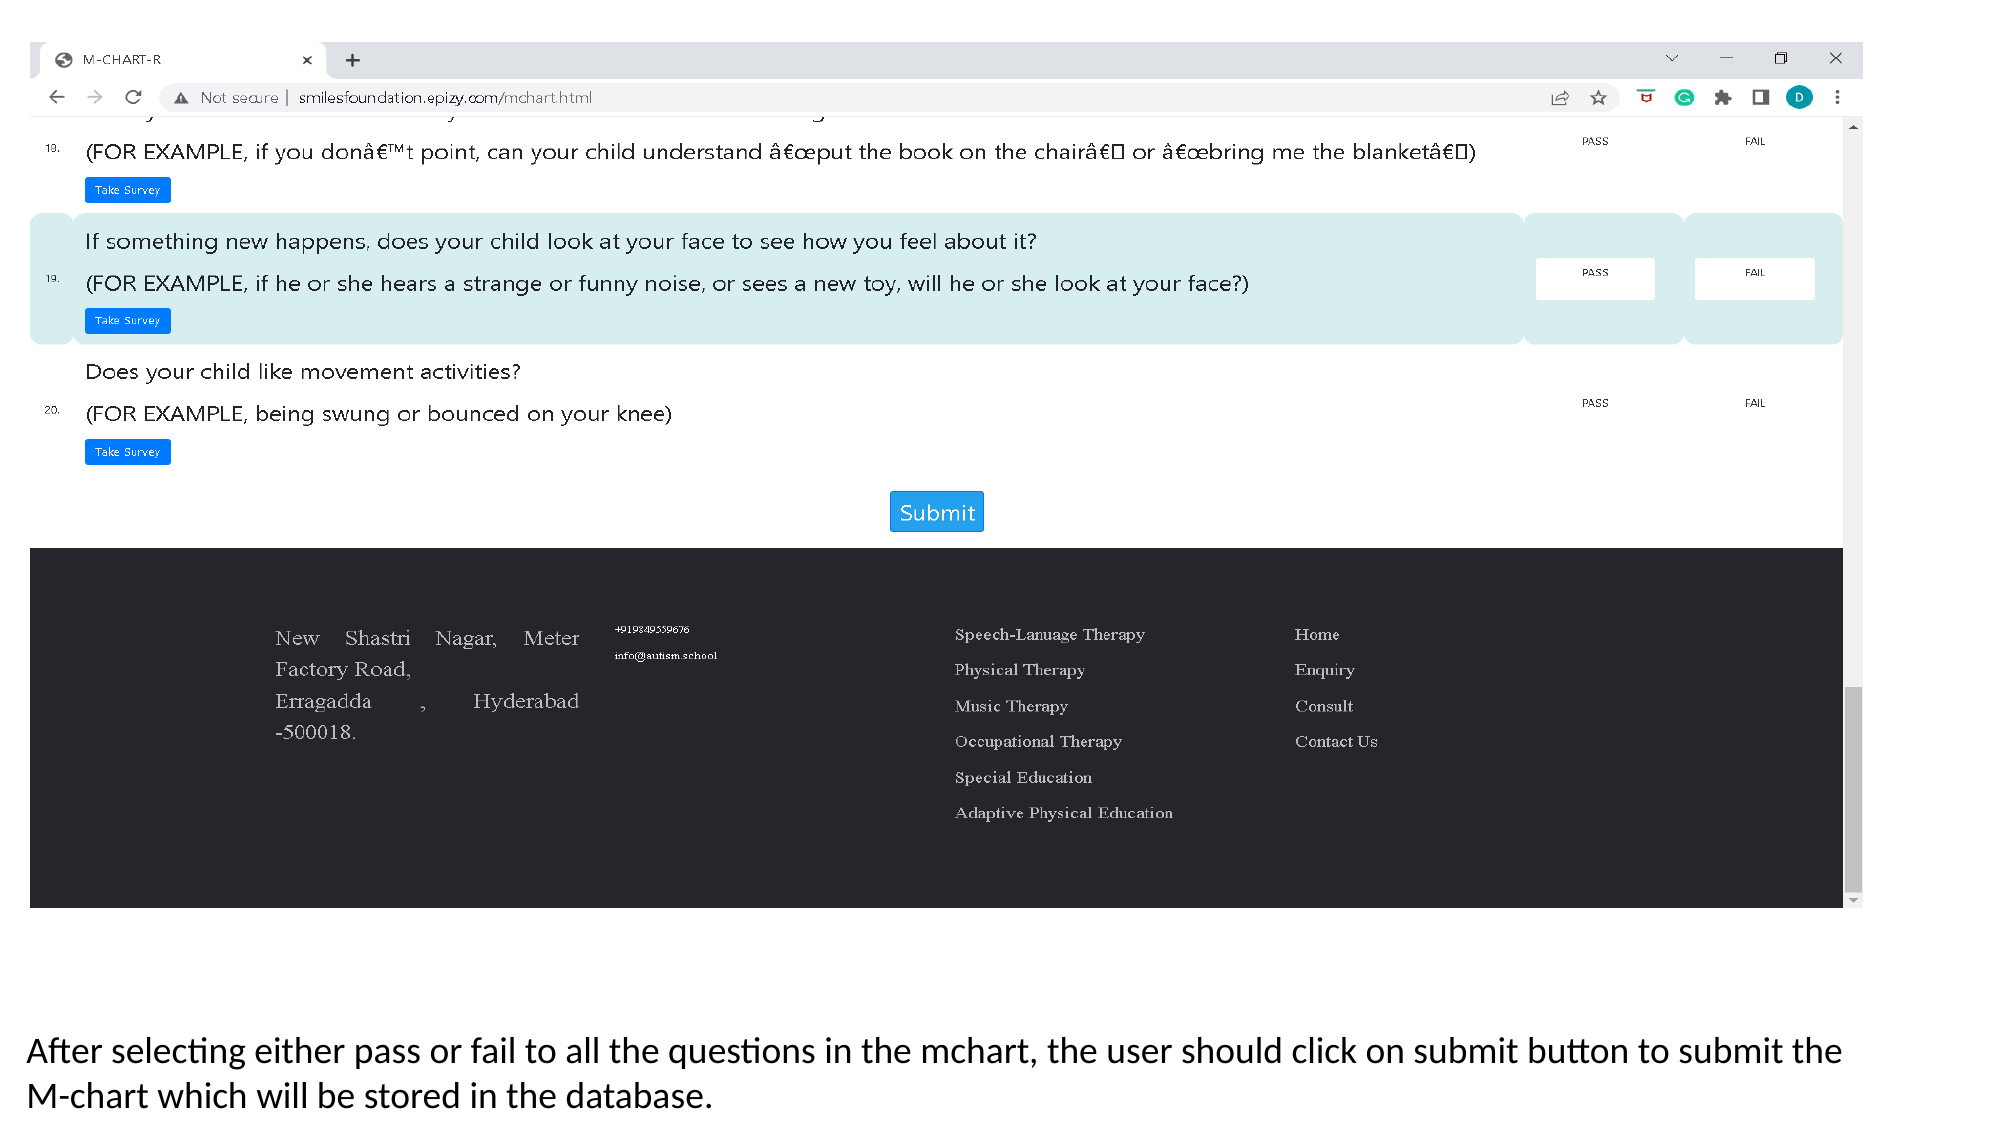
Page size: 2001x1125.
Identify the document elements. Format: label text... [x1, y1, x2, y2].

picture [30, 42, 1863, 908]
text_box After selecting either pass or fail to all the questions in the mchart, the user should click on submit button to submit the M-chart which will be stored in the database. [11, 1018, 1950, 1124]
